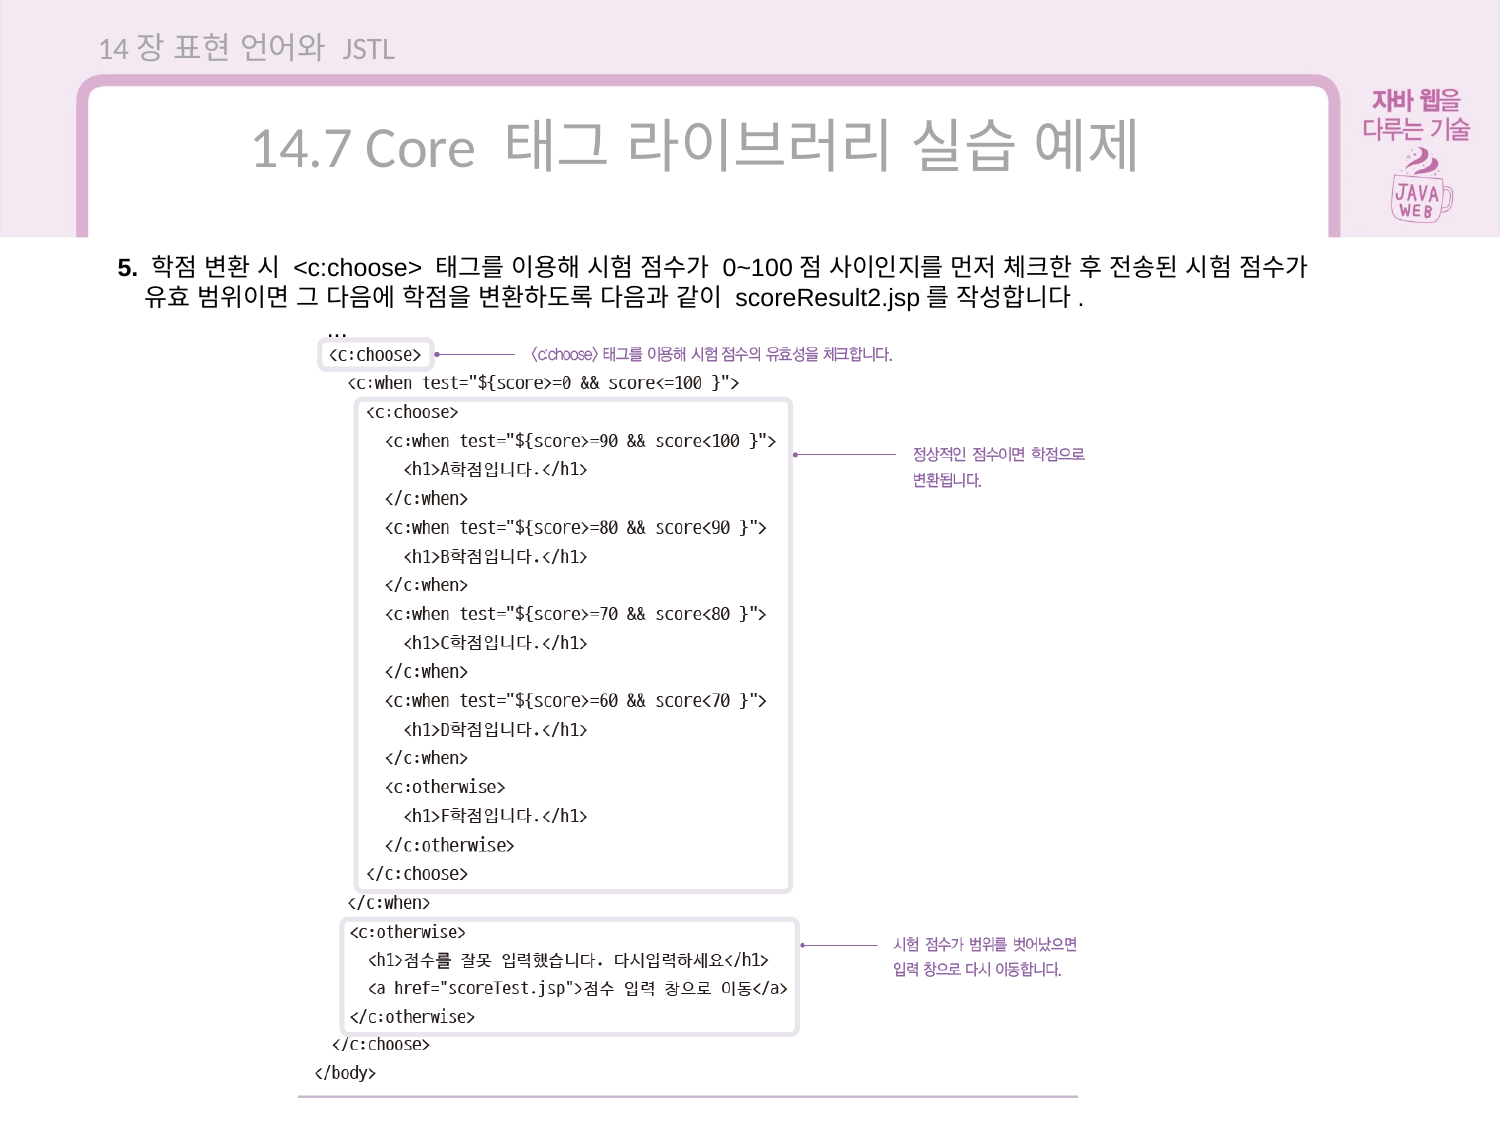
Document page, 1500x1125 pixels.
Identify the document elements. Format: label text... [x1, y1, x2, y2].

text_box 14.7 Core 태그 라이브러리 실습 예제 [170, 101, 1221, 187]
picture [0, 0, 1500, 1125]
text_box 14장 표현 언어와 JSTL [82, 0, 1133, 74]
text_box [295, 304, 1089, 1107]
text_box 5. 학점 변환 시 <c:choose> 태그를 이용해 시험 점수가 0~100점 사이인지를 먼저 체크한 후 전송된 시험 점수가 유효 범위이면 그 다음에 학점을 변환하도록 다음과 같이 scoreResult2.jsp를 작성합니다. [102, 244, 1458, 320]
